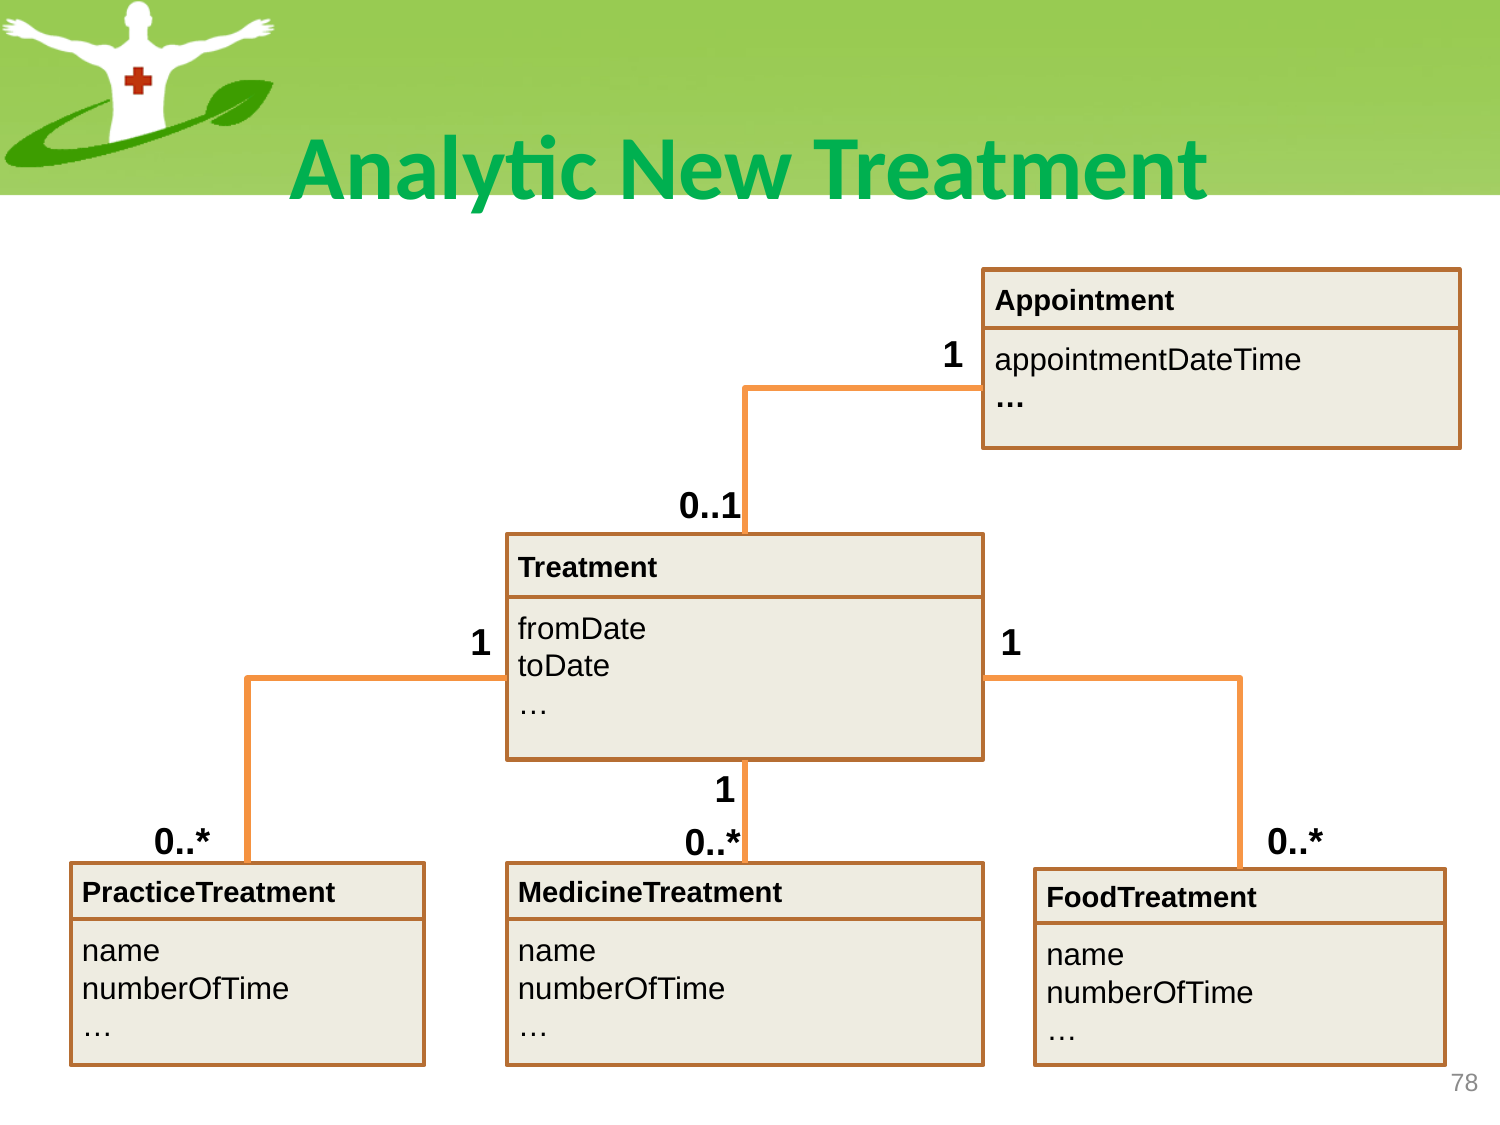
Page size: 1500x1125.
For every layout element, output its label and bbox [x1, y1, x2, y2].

text_box [1016, 644, 1208, 903]
text_box [506, 534, 984, 760]
text_box [70, 862, 425, 1066]
text_box [1034, 868, 1446, 1066]
text_box [506, 862, 984, 1066]
text_box [790, 341, 938, 581]
picture [0, 0, 1500, 1125]
text_box [284, 640, 470, 901]
text_box [983, 269, 1461, 449]
